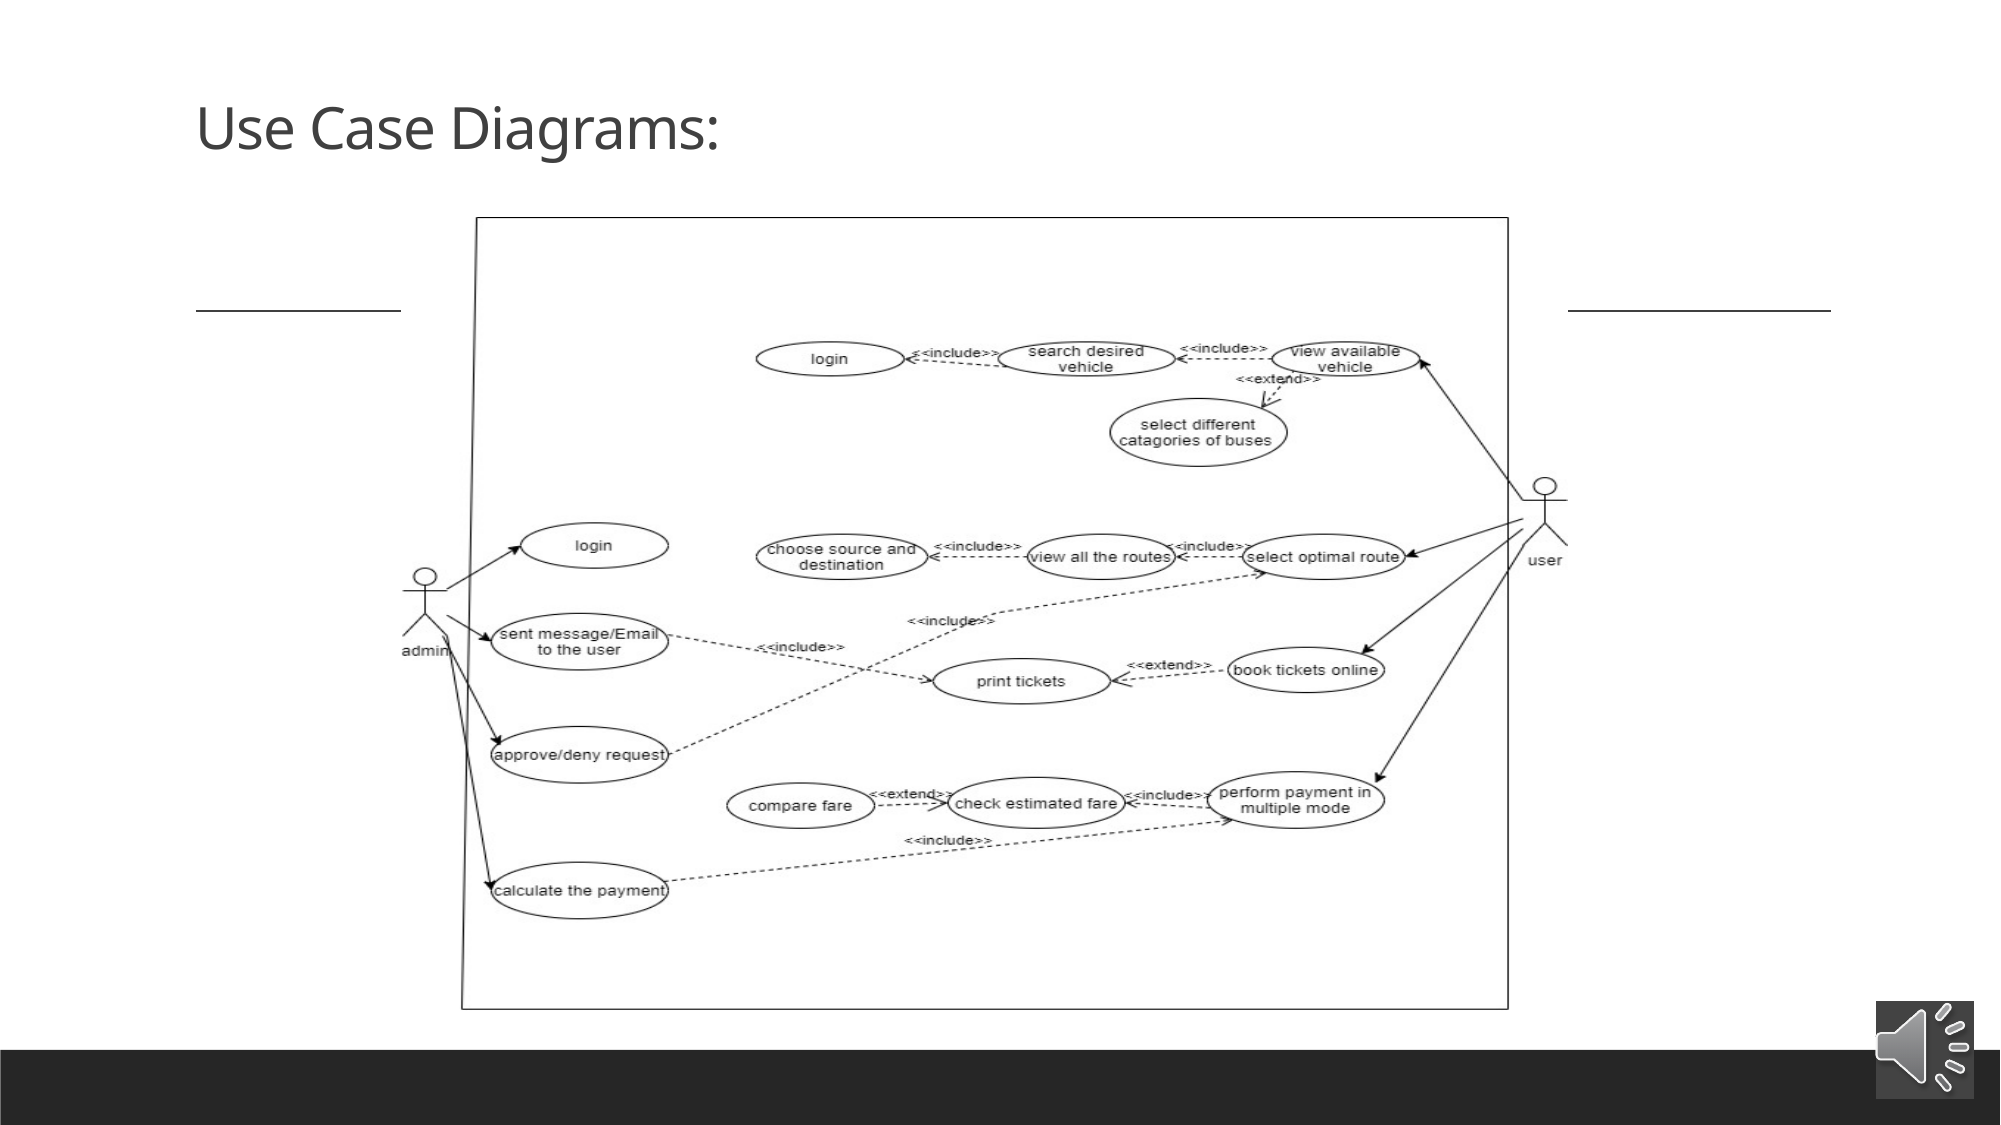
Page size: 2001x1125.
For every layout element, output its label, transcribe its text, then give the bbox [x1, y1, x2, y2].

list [401, 216, 1568, 1012]
title Use Case Diagrams: [180, 47, 1830, 170]
picture [1874, 999, 1976, 1101]
